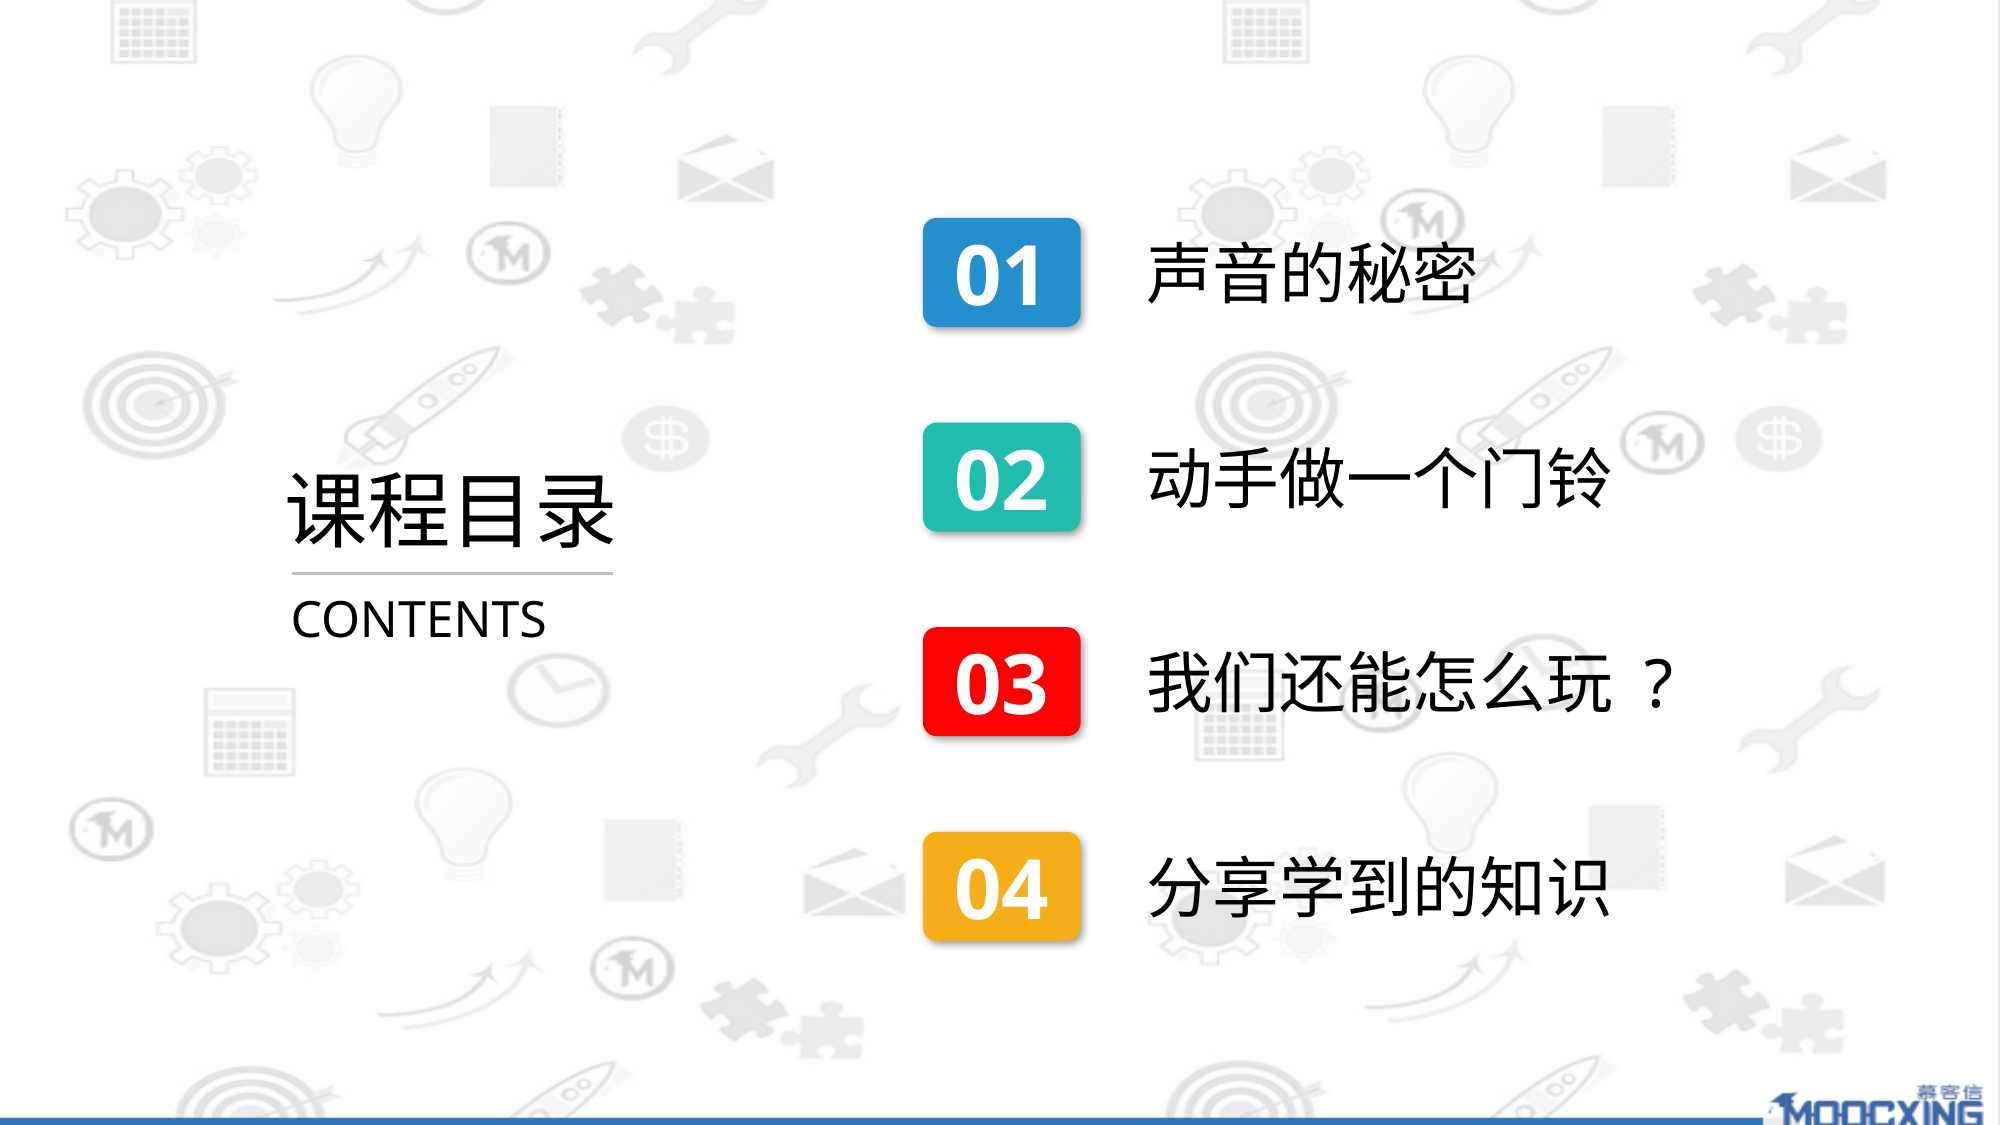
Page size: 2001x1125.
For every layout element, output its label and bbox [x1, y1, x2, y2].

text_box [922, 627, 1725, 737]
text_box [922, 422, 1655, 532]
text_box [267, 450, 635, 656]
picture [0, 0, 1998, 1125]
text_box [922, 217, 1725, 327]
text_box [922, 831, 1709, 941]
